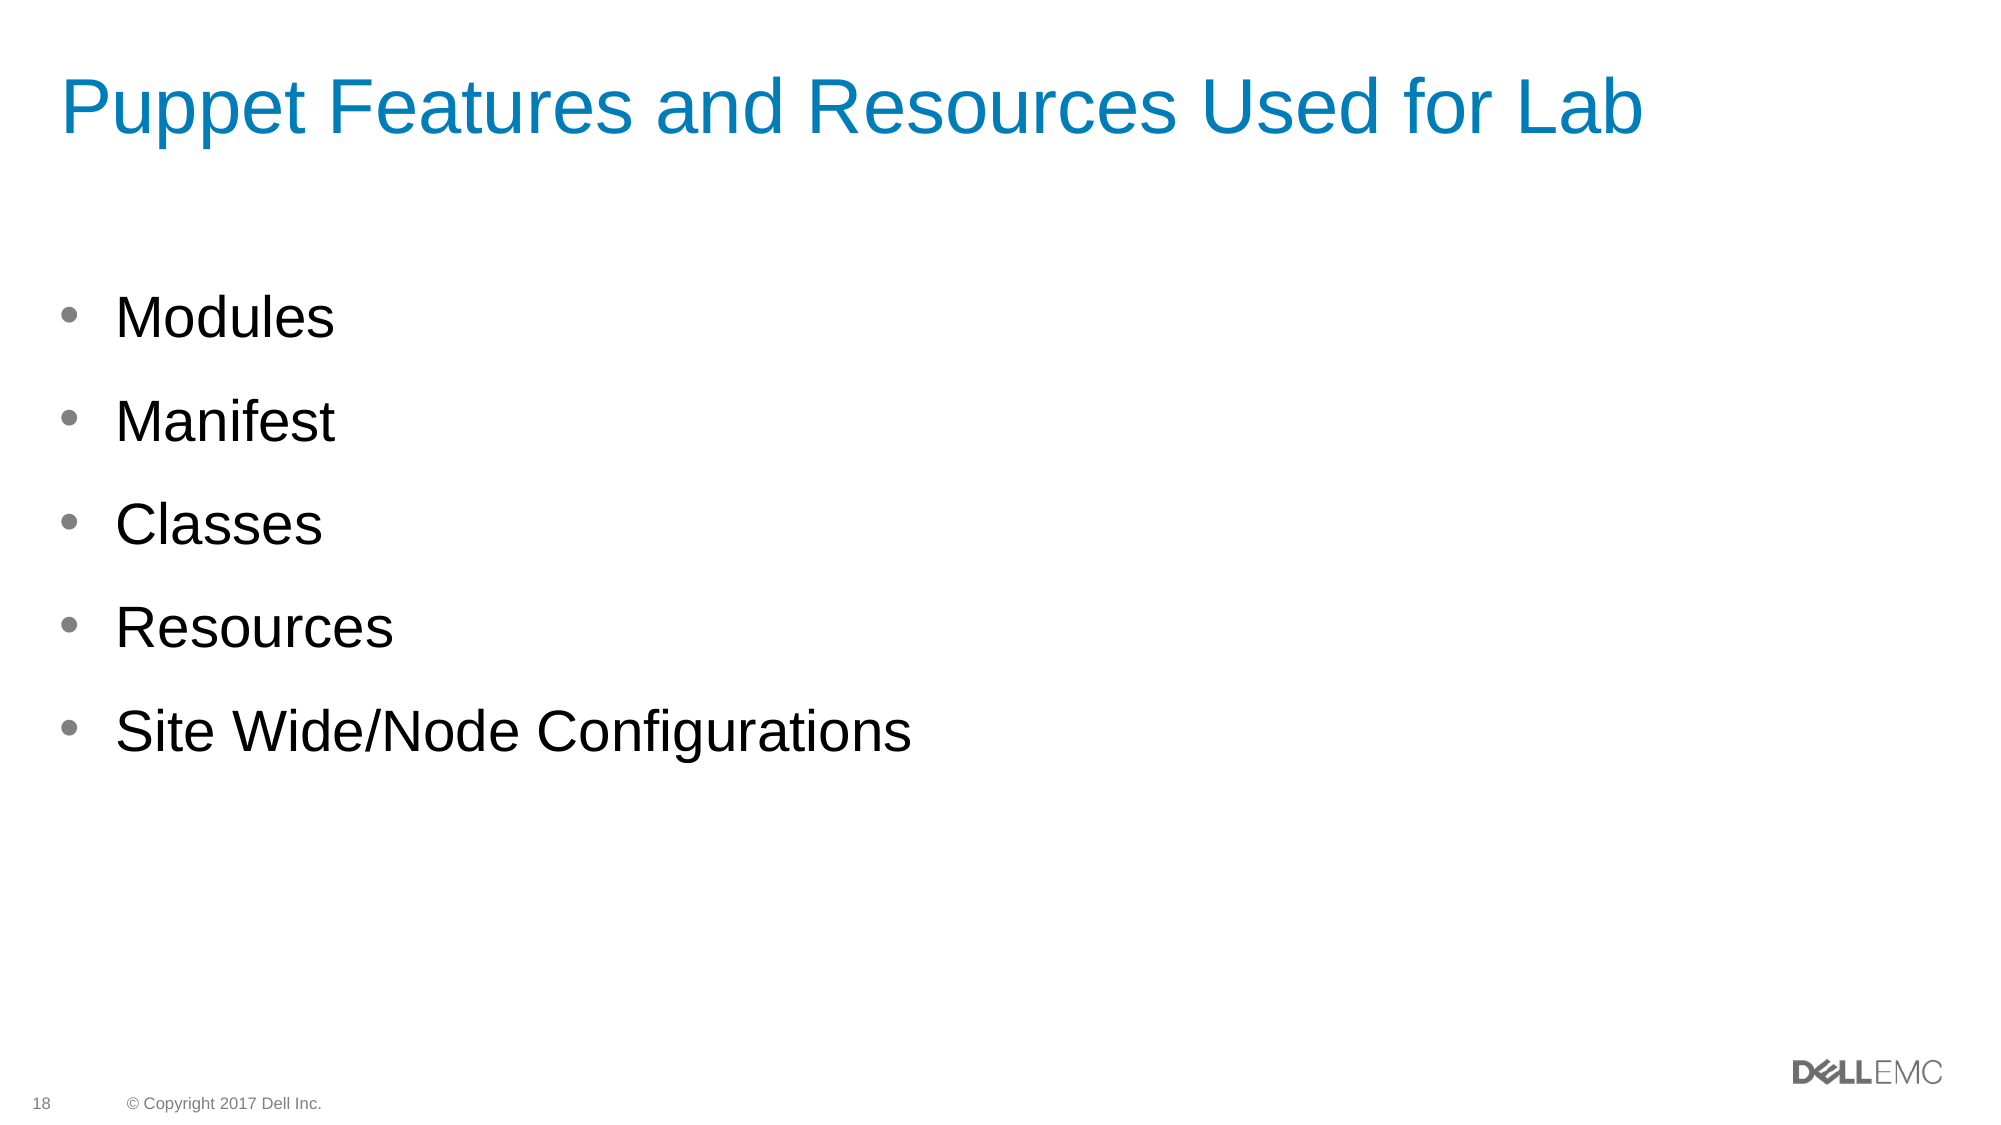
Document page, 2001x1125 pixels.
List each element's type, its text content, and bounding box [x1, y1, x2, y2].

title Puppet Features and Resources Used for Lab [60, 59, 1800, 200]
list Modules Manifest Classes Resources Site Wide/Node Configurations [59, 279, 1800, 978]
picture [1793, 1058, 1942, 1085]
